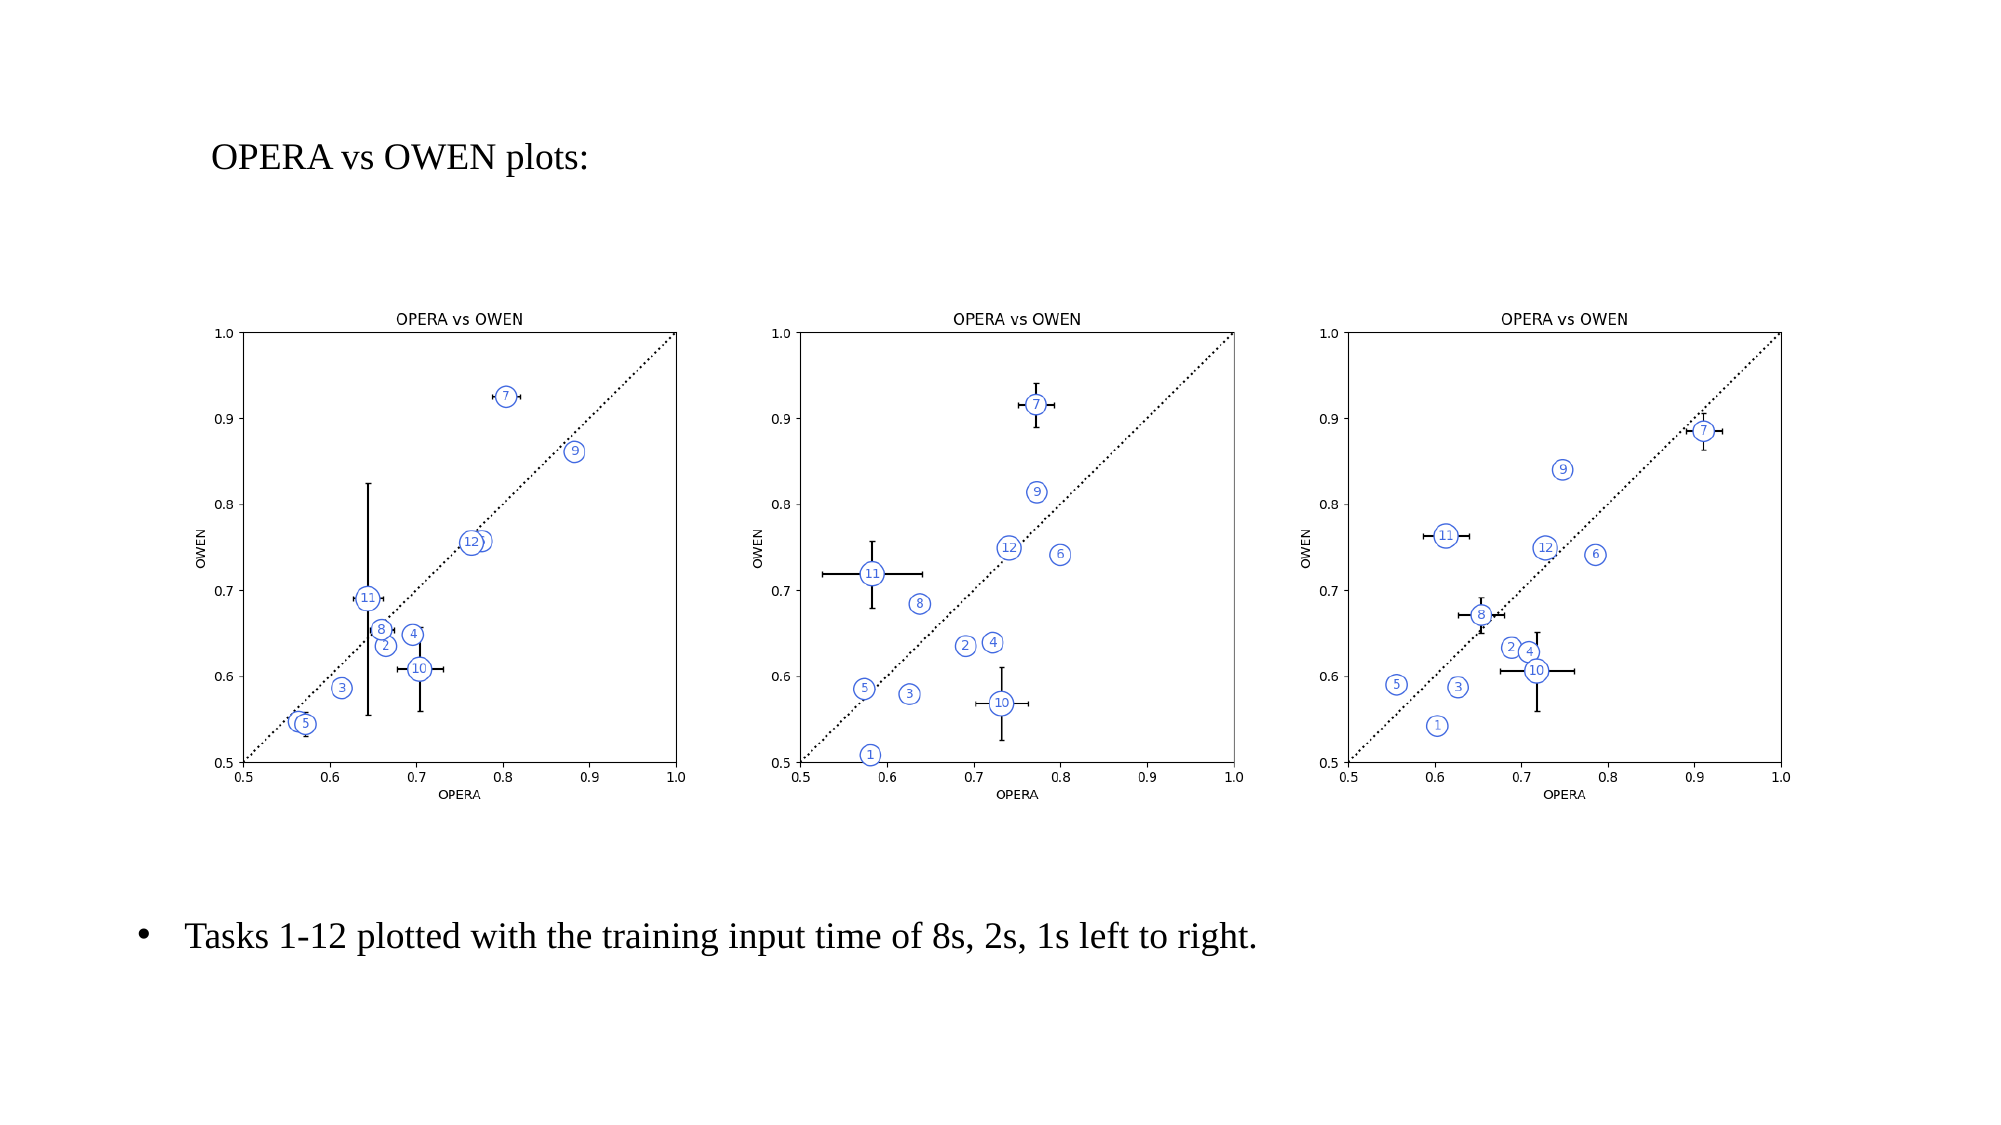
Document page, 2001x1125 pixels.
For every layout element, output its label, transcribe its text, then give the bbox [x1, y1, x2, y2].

text_box OPERA vs OWEN plots: [196, 124, 1256, 185]
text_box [172, 265, 1837, 824]
text_box Tasks 1-12 plotted with the training input time of 8s, 2s, 1s left to right. [122, 903, 1732, 964]
